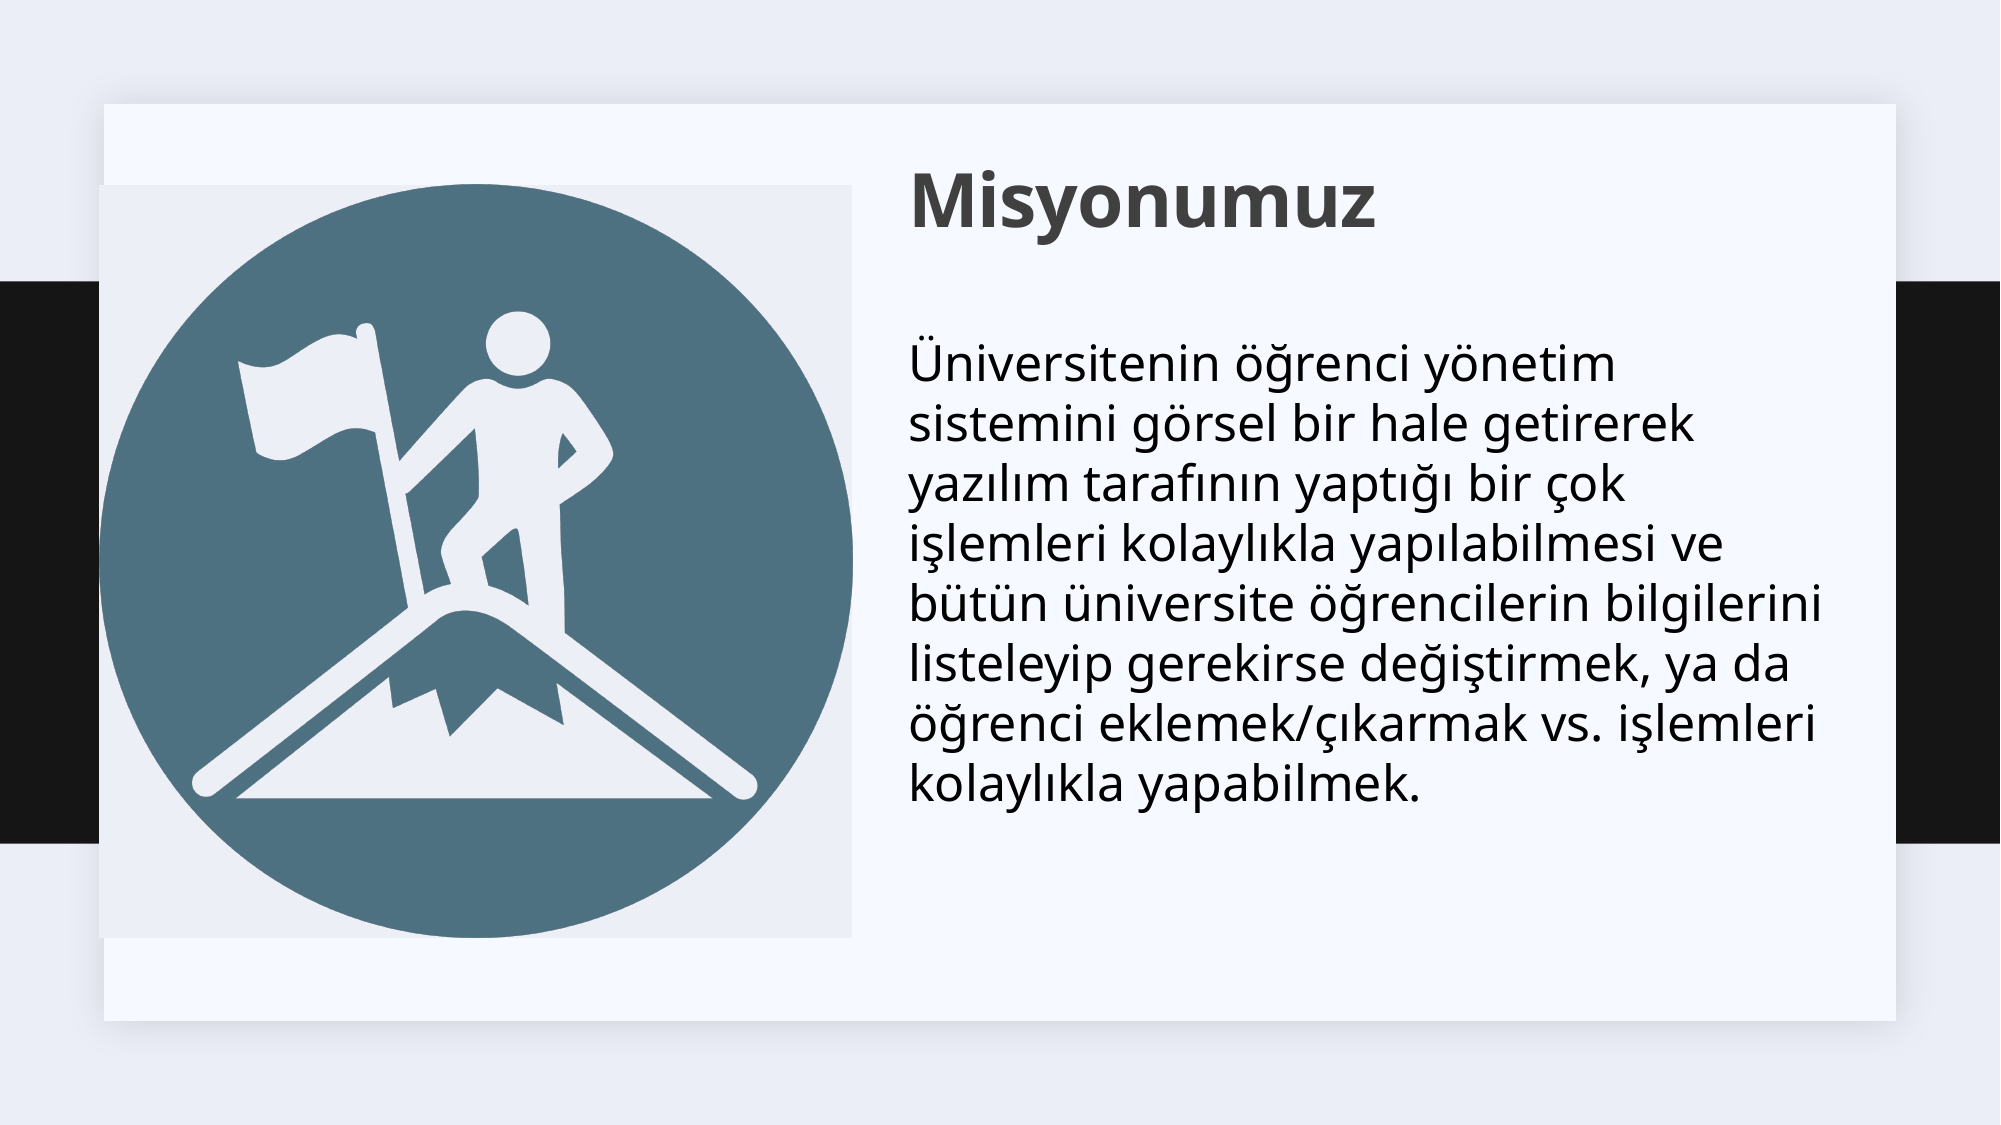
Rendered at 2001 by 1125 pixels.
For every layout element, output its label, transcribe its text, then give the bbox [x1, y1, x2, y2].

title Misyonumuz [893, 154, 1830, 251]
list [98, 184, 853, 939]
list Üniversitenin öğrenci yönetim sistemini görsel bir hale getirerek yazılım tarafının yaptığı bir çok işlemleri kolaylıkla yapılabilmesi ve bütün üniversite öğrencilerin bilgilerini listeleyip gerekirse değiştirmek, ya da öğrenci eklemek/çıkarmak vs. işlemleri kolaylıkla yapabilmek. [893, 323, 1830, 971]
